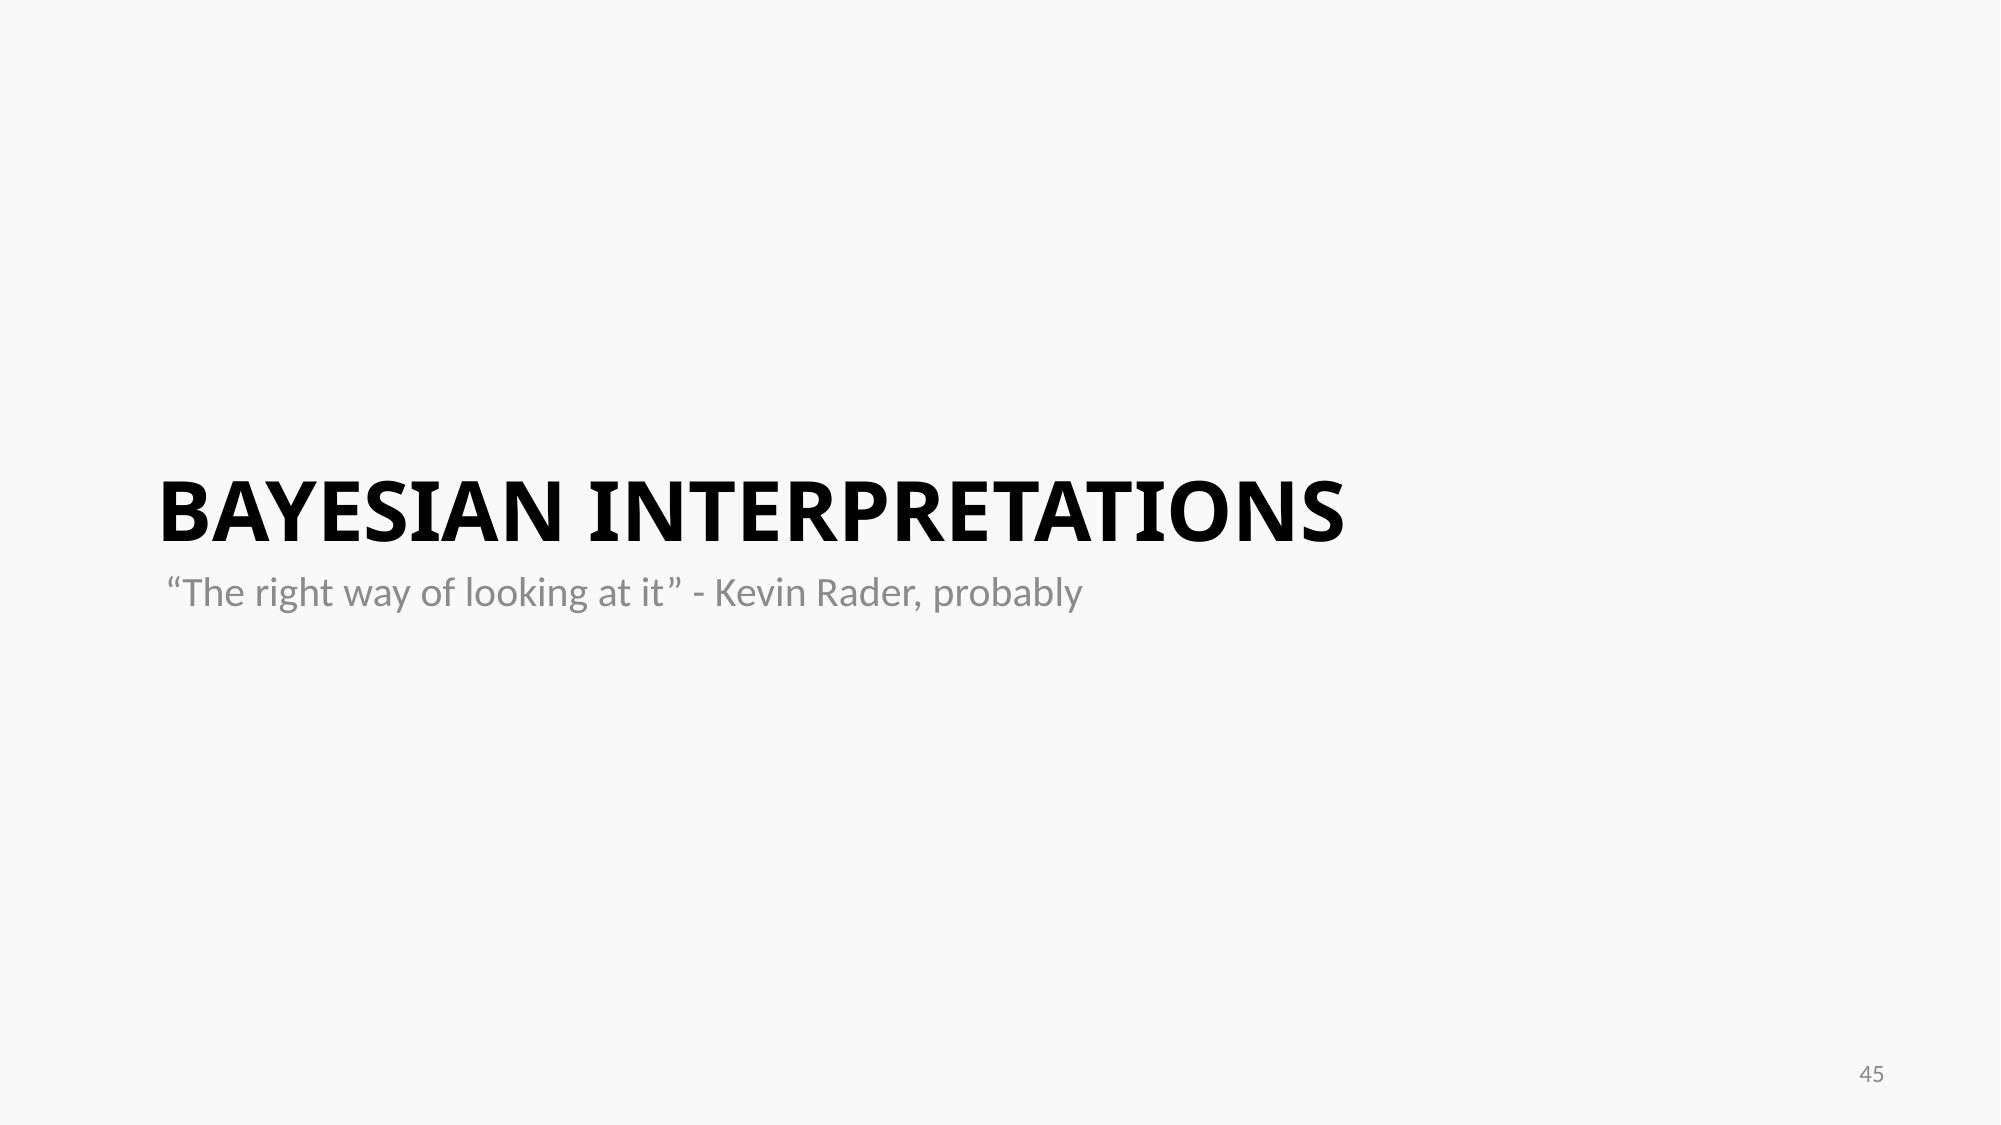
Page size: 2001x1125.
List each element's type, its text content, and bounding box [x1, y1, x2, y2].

slide_number 45 [1433, 1042, 1900, 1103]
title Bayesian Interpretations [142, 450, 1842, 675]
list “The right way of looking at it” - Kevin Rader, probably [150, 562, 1850, 623]
